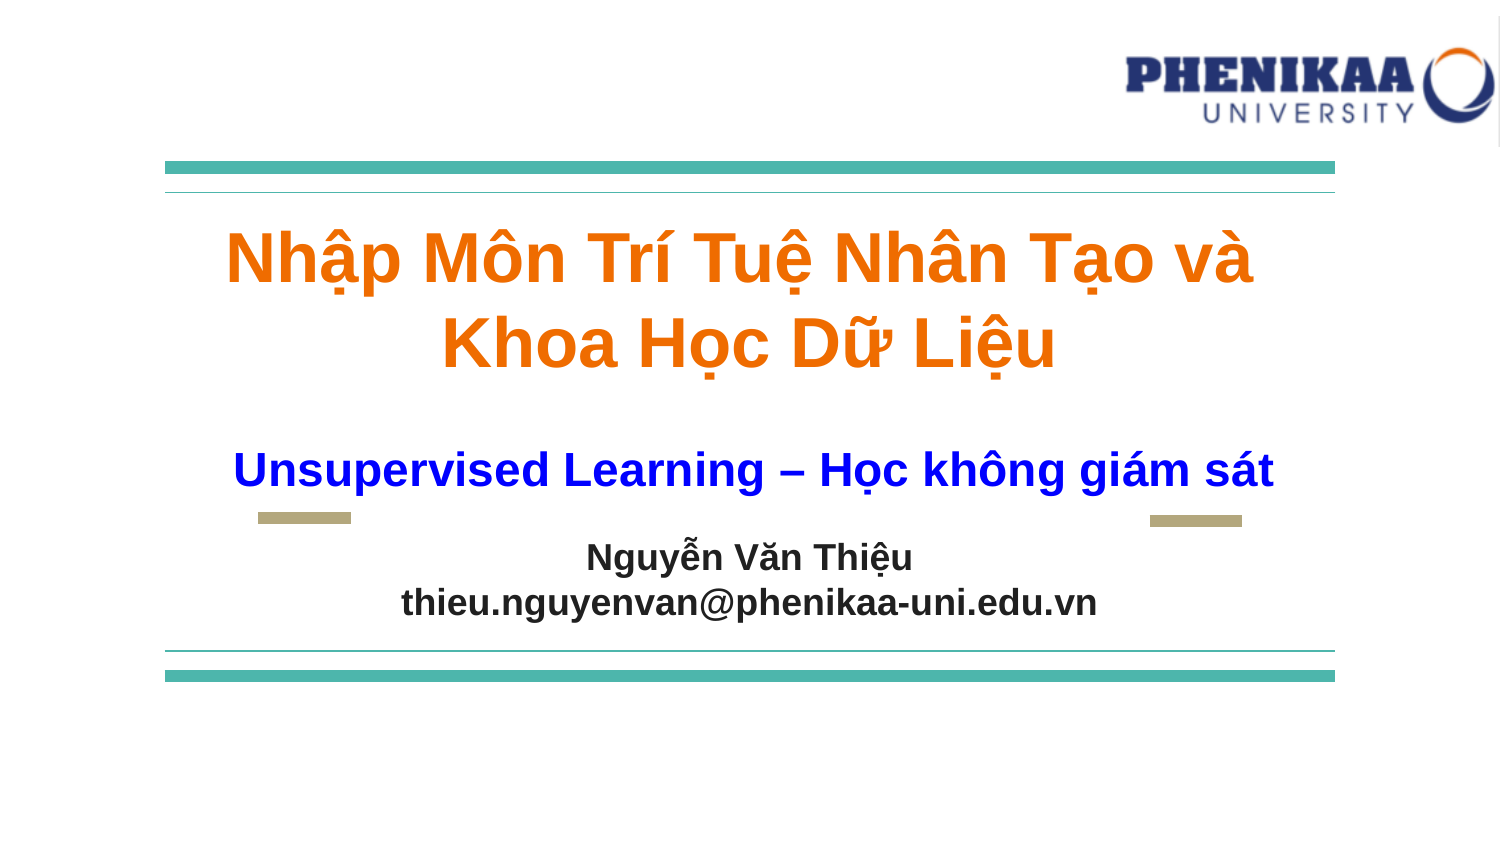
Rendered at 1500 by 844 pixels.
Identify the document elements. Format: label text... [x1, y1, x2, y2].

title Nhập Môn Trí Tuệ Nhân Tạo và Khoa Học Dữ Liệu [164, 219, 1336, 397]
subtitle Nguyễn Văn Thiệu thieu.nguyenvan@phenikaa-uni.edu.vn [350, 517, 1150, 648]
picture [1084, 16, 1500, 148]
title Unsupervised Learning – Học không giám sát [192, 396, 1317, 511]
